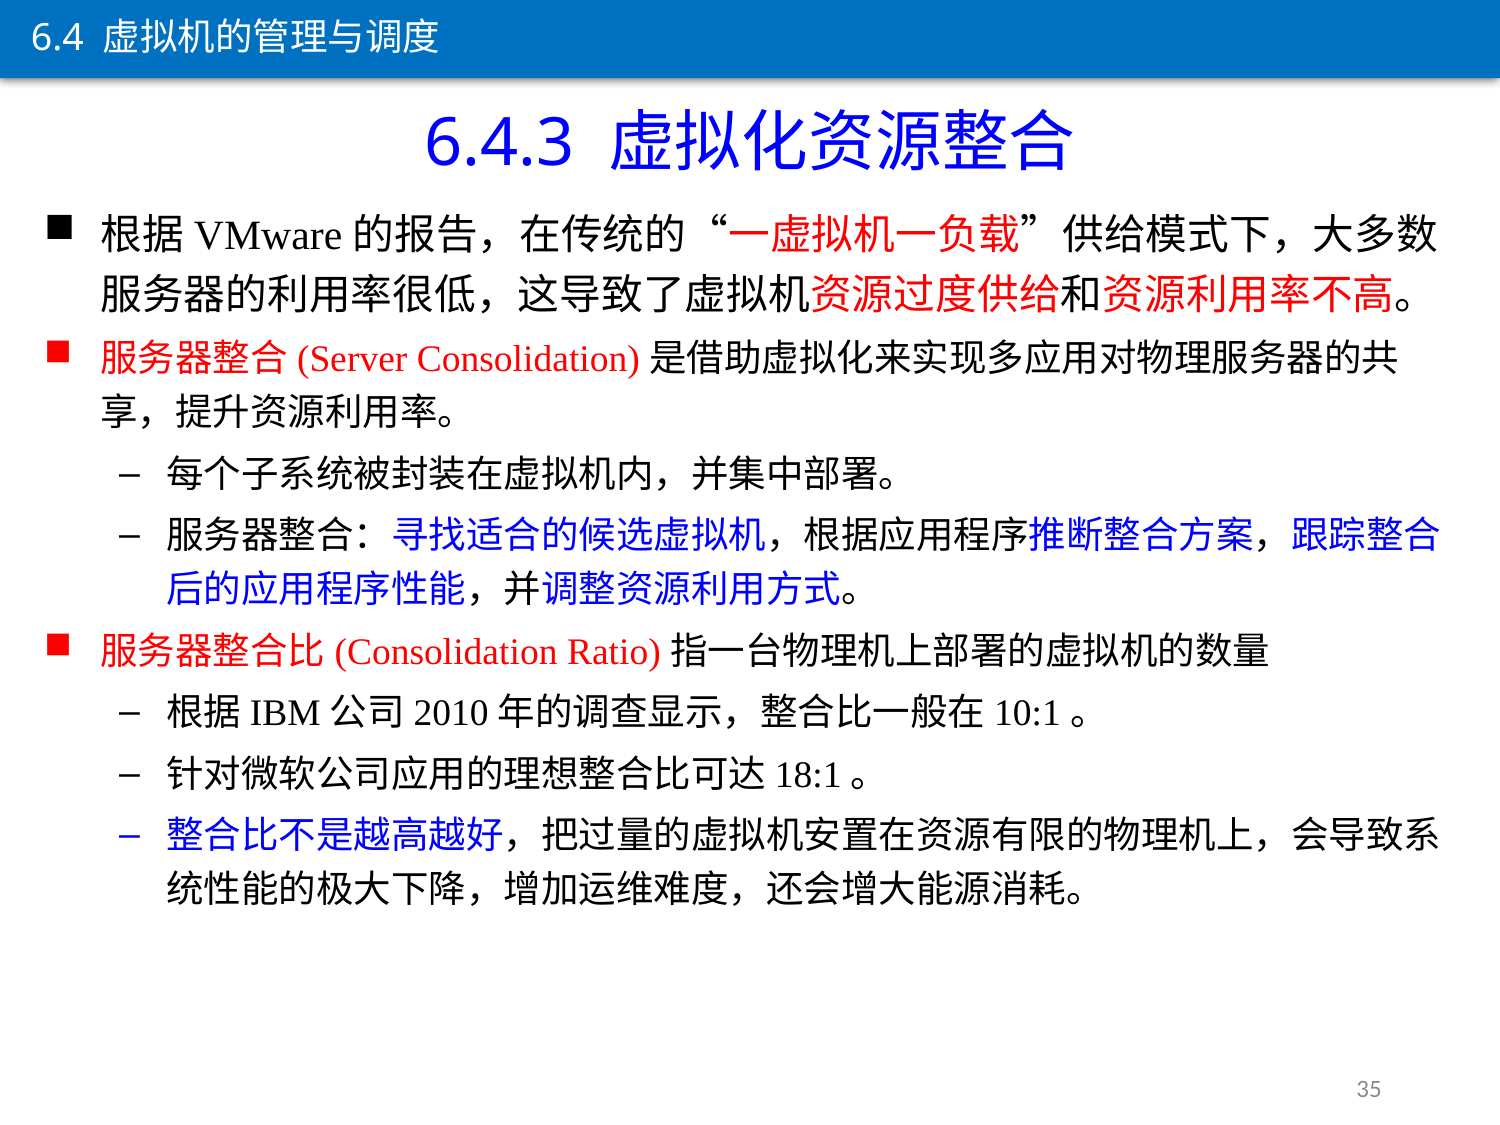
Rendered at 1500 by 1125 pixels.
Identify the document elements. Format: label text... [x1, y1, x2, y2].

text_box [0, 0, 1500, 79]
slide_number 35 [1059, 1057, 1397, 1118]
text_box 根据VMware的报告，在传统的“一虚拟机一负载”供给模式下，大多数服务器的利用率很低，这导致了虚拟机资源过度供给和资源利用率不高。 服务器整合(Server Consolidation)是借助虚拟化来实现多应用对物理服务器的共享，提升资源利用率。 每个子系统被封装在虚拟机内，并集中部署。 服务器整合：寻找适合的候选虚拟机，根据应用程序推断整合方案，跟踪整合后的应用程序性能，并调整资源利用方式。 服务器整合比(Consolidation Ratio)指一台物理机上部署的虚拟机的数量 根据IBM公司2010年的调查显示，整合比一般在10:1。 针对微软公司应用的理想整合比可达18:1。 整合比不是越高越好，把过量的虚拟机安置在资源有限的物理机上，会导致系统性能的极大下降，增加运维难度，还会增大能源消耗。 [29, 190, 1459, 918]
text_box 6.4.3 虚拟化资源整合 [0, 91, 1500, 187]
text_box 6.4 虚拟机的管理与调度 [16, 5, 455, 66]
